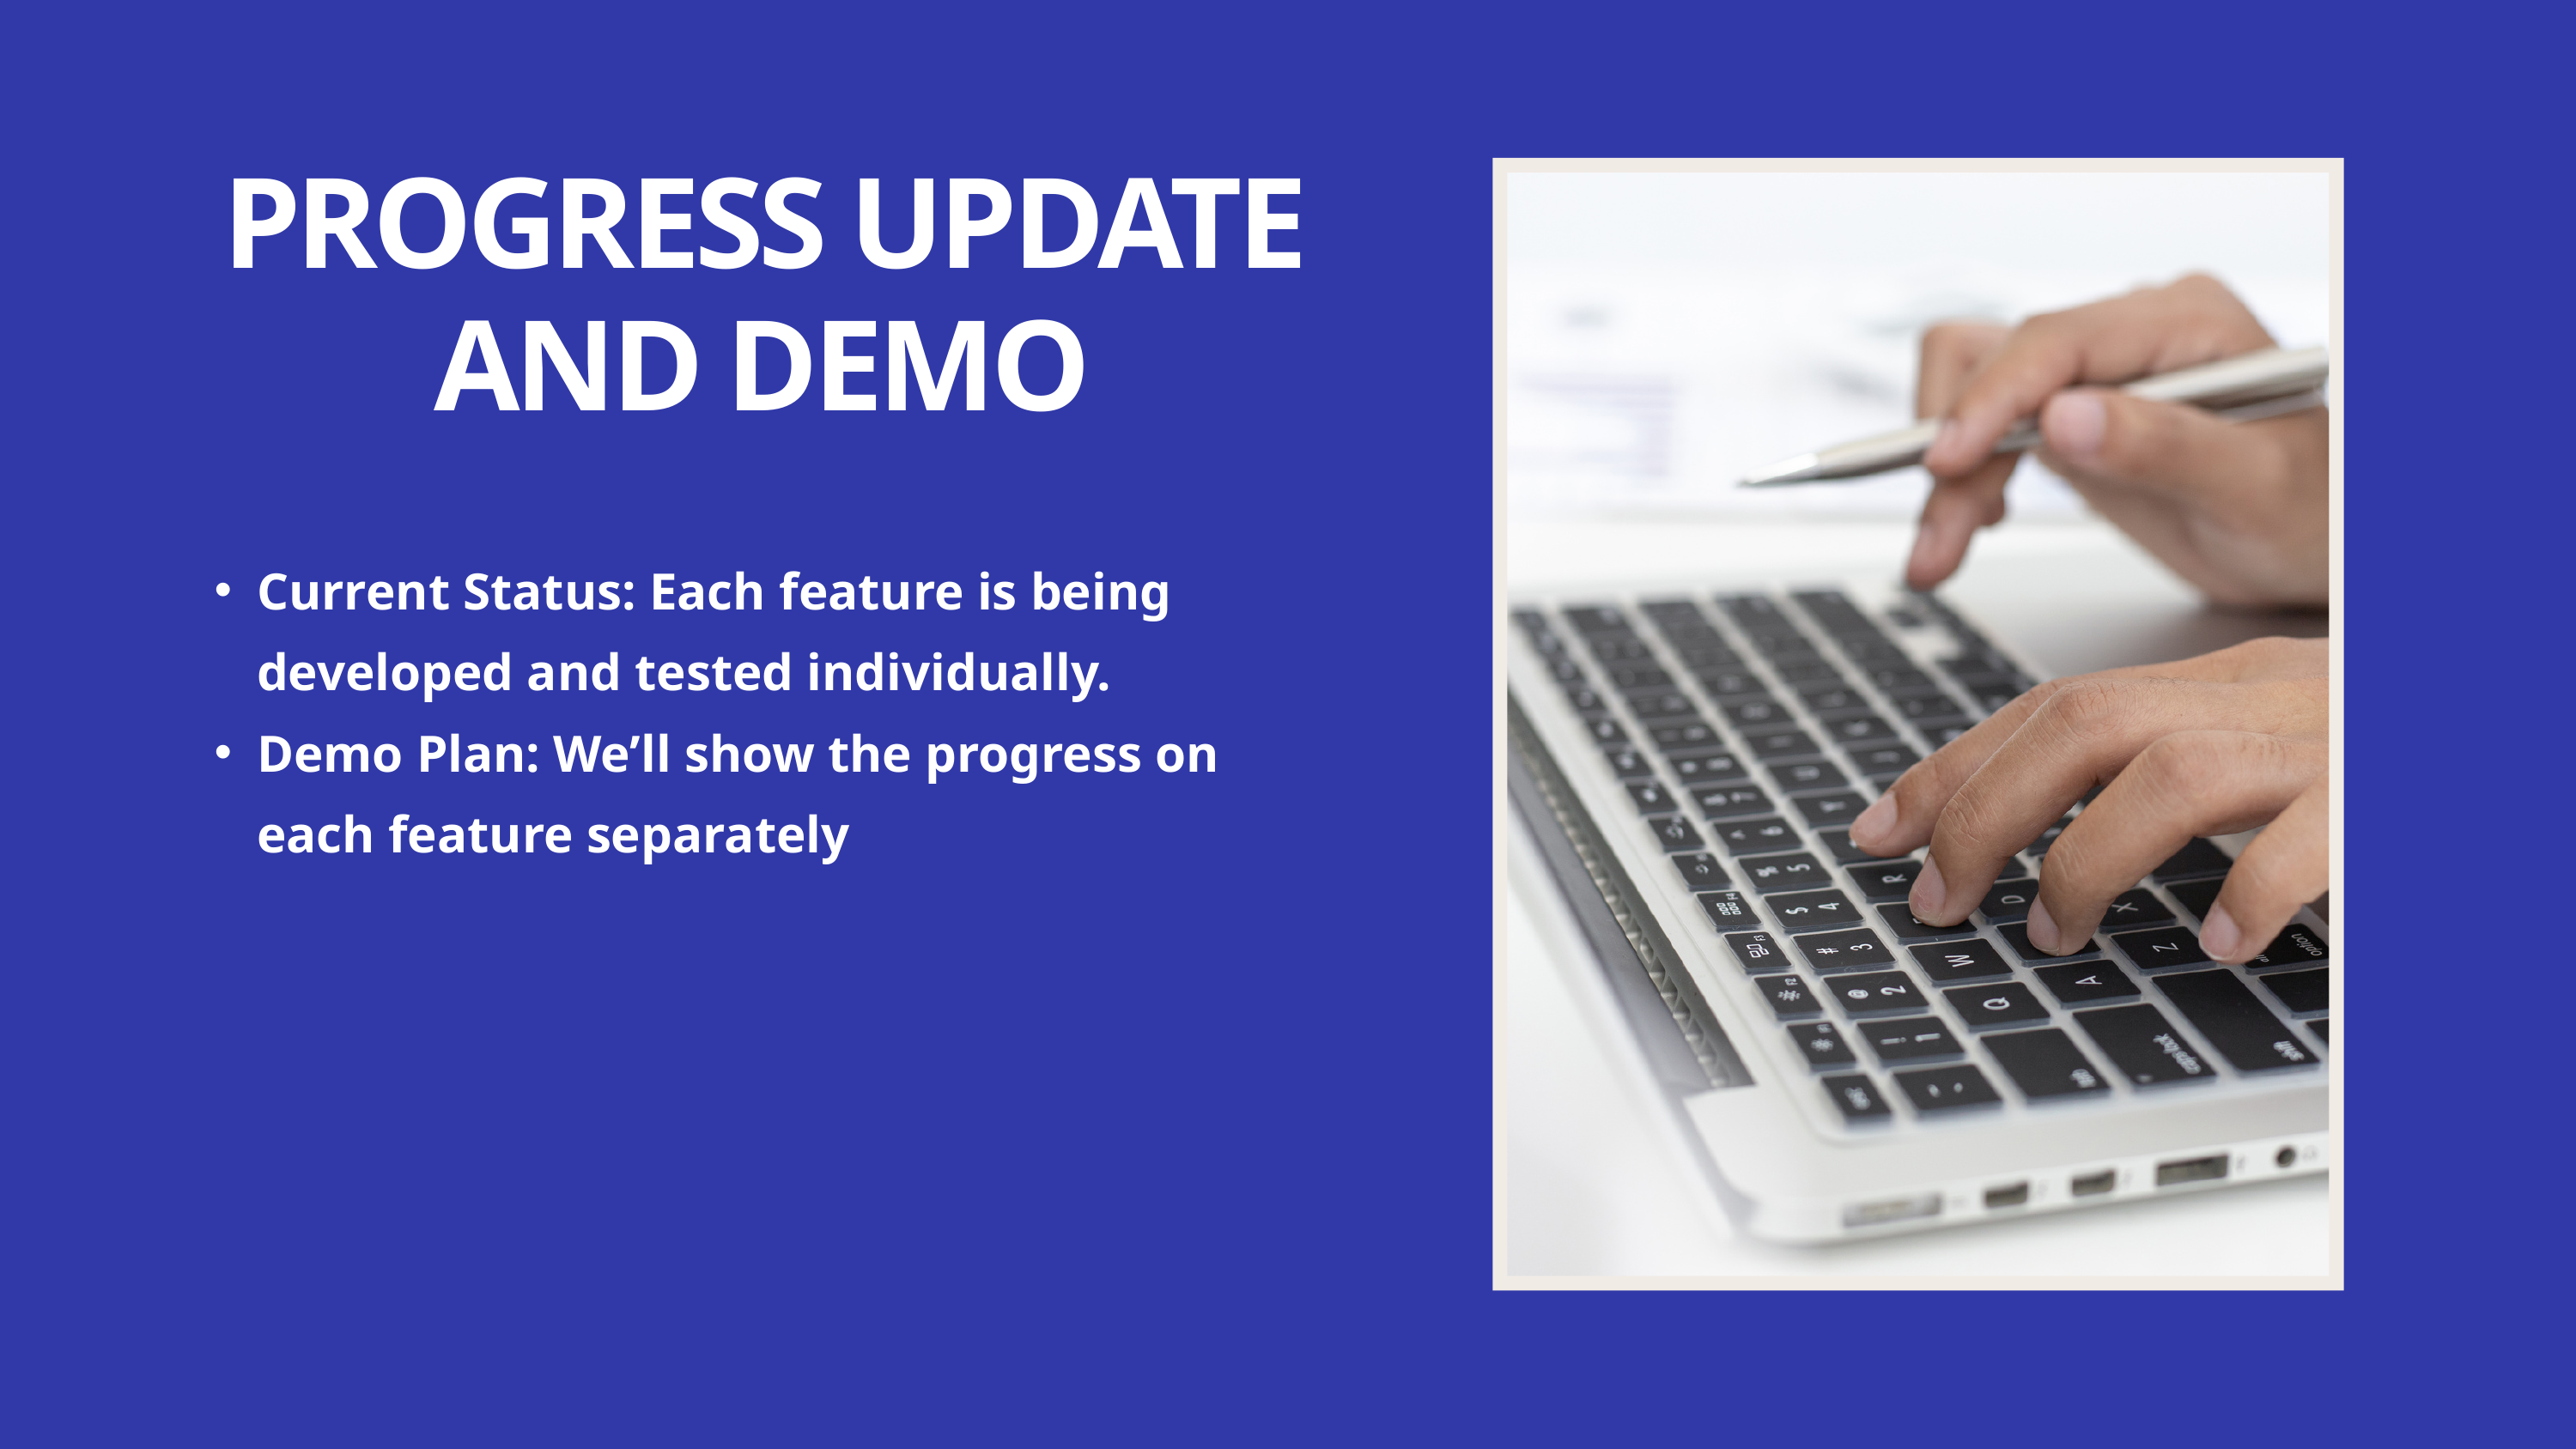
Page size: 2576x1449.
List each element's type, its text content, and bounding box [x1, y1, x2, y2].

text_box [1492, 157, 2344, 1291]
text_box PROGRESS UPDATE AND DEMO [171, 149, 1353, 436]
text_box Current Status: Each feature is being developed and tested individually. Demo Plan: We’ll show the progress on each feature separately [171, 538, 1238, 944]
